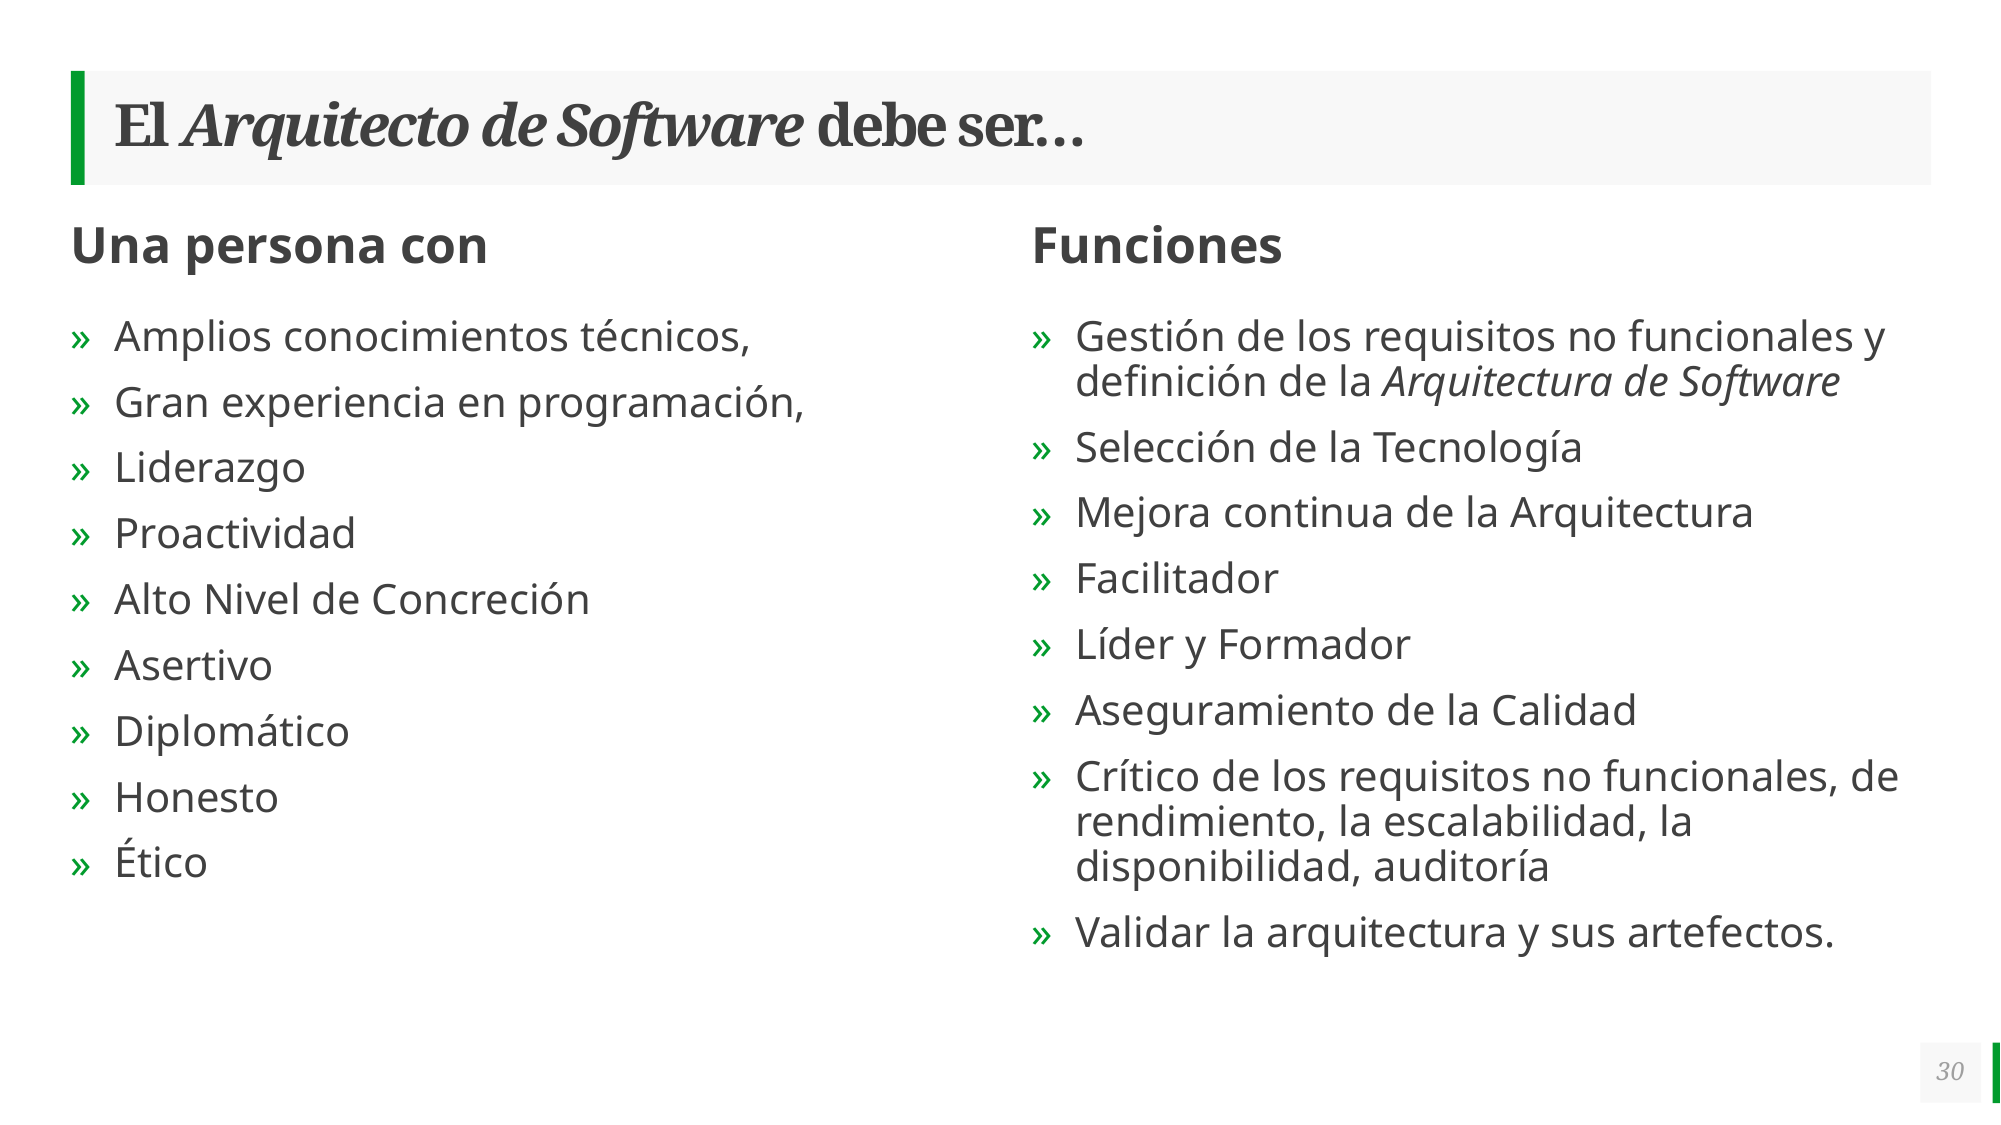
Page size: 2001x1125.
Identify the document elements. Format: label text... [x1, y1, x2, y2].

list Funciones [1031, 220, 1932, 280]
list Gestión de los requisitos no funcionales y definición de la Arquitectura de Software Selección de la Tecnología Mejora continua de la Arquitectura Facilitador Líder y Formador Aseguramiento de la Calidad Crítico de los requisitos no funcionales, de rendimiento, la escalabilidad, la disponibilidad, auditoría Validar la arquitectura y sus artefectos. [1031, 315, 1932, 1004]
list Una persona con [70, 220, 969, 280]
list Amplios conocimientos técnicos, Gran experiencia en programación, Liderazgo Proactividad Alto Nivel de Concreción Asertivo Diplomático Honesto Ético [70, 315, 969, 1004]
slide_number 30 [1920, 1042, 1982, 1103]
title El Arquitecto de Software debe ser… [84, 70, 1932, 185]
